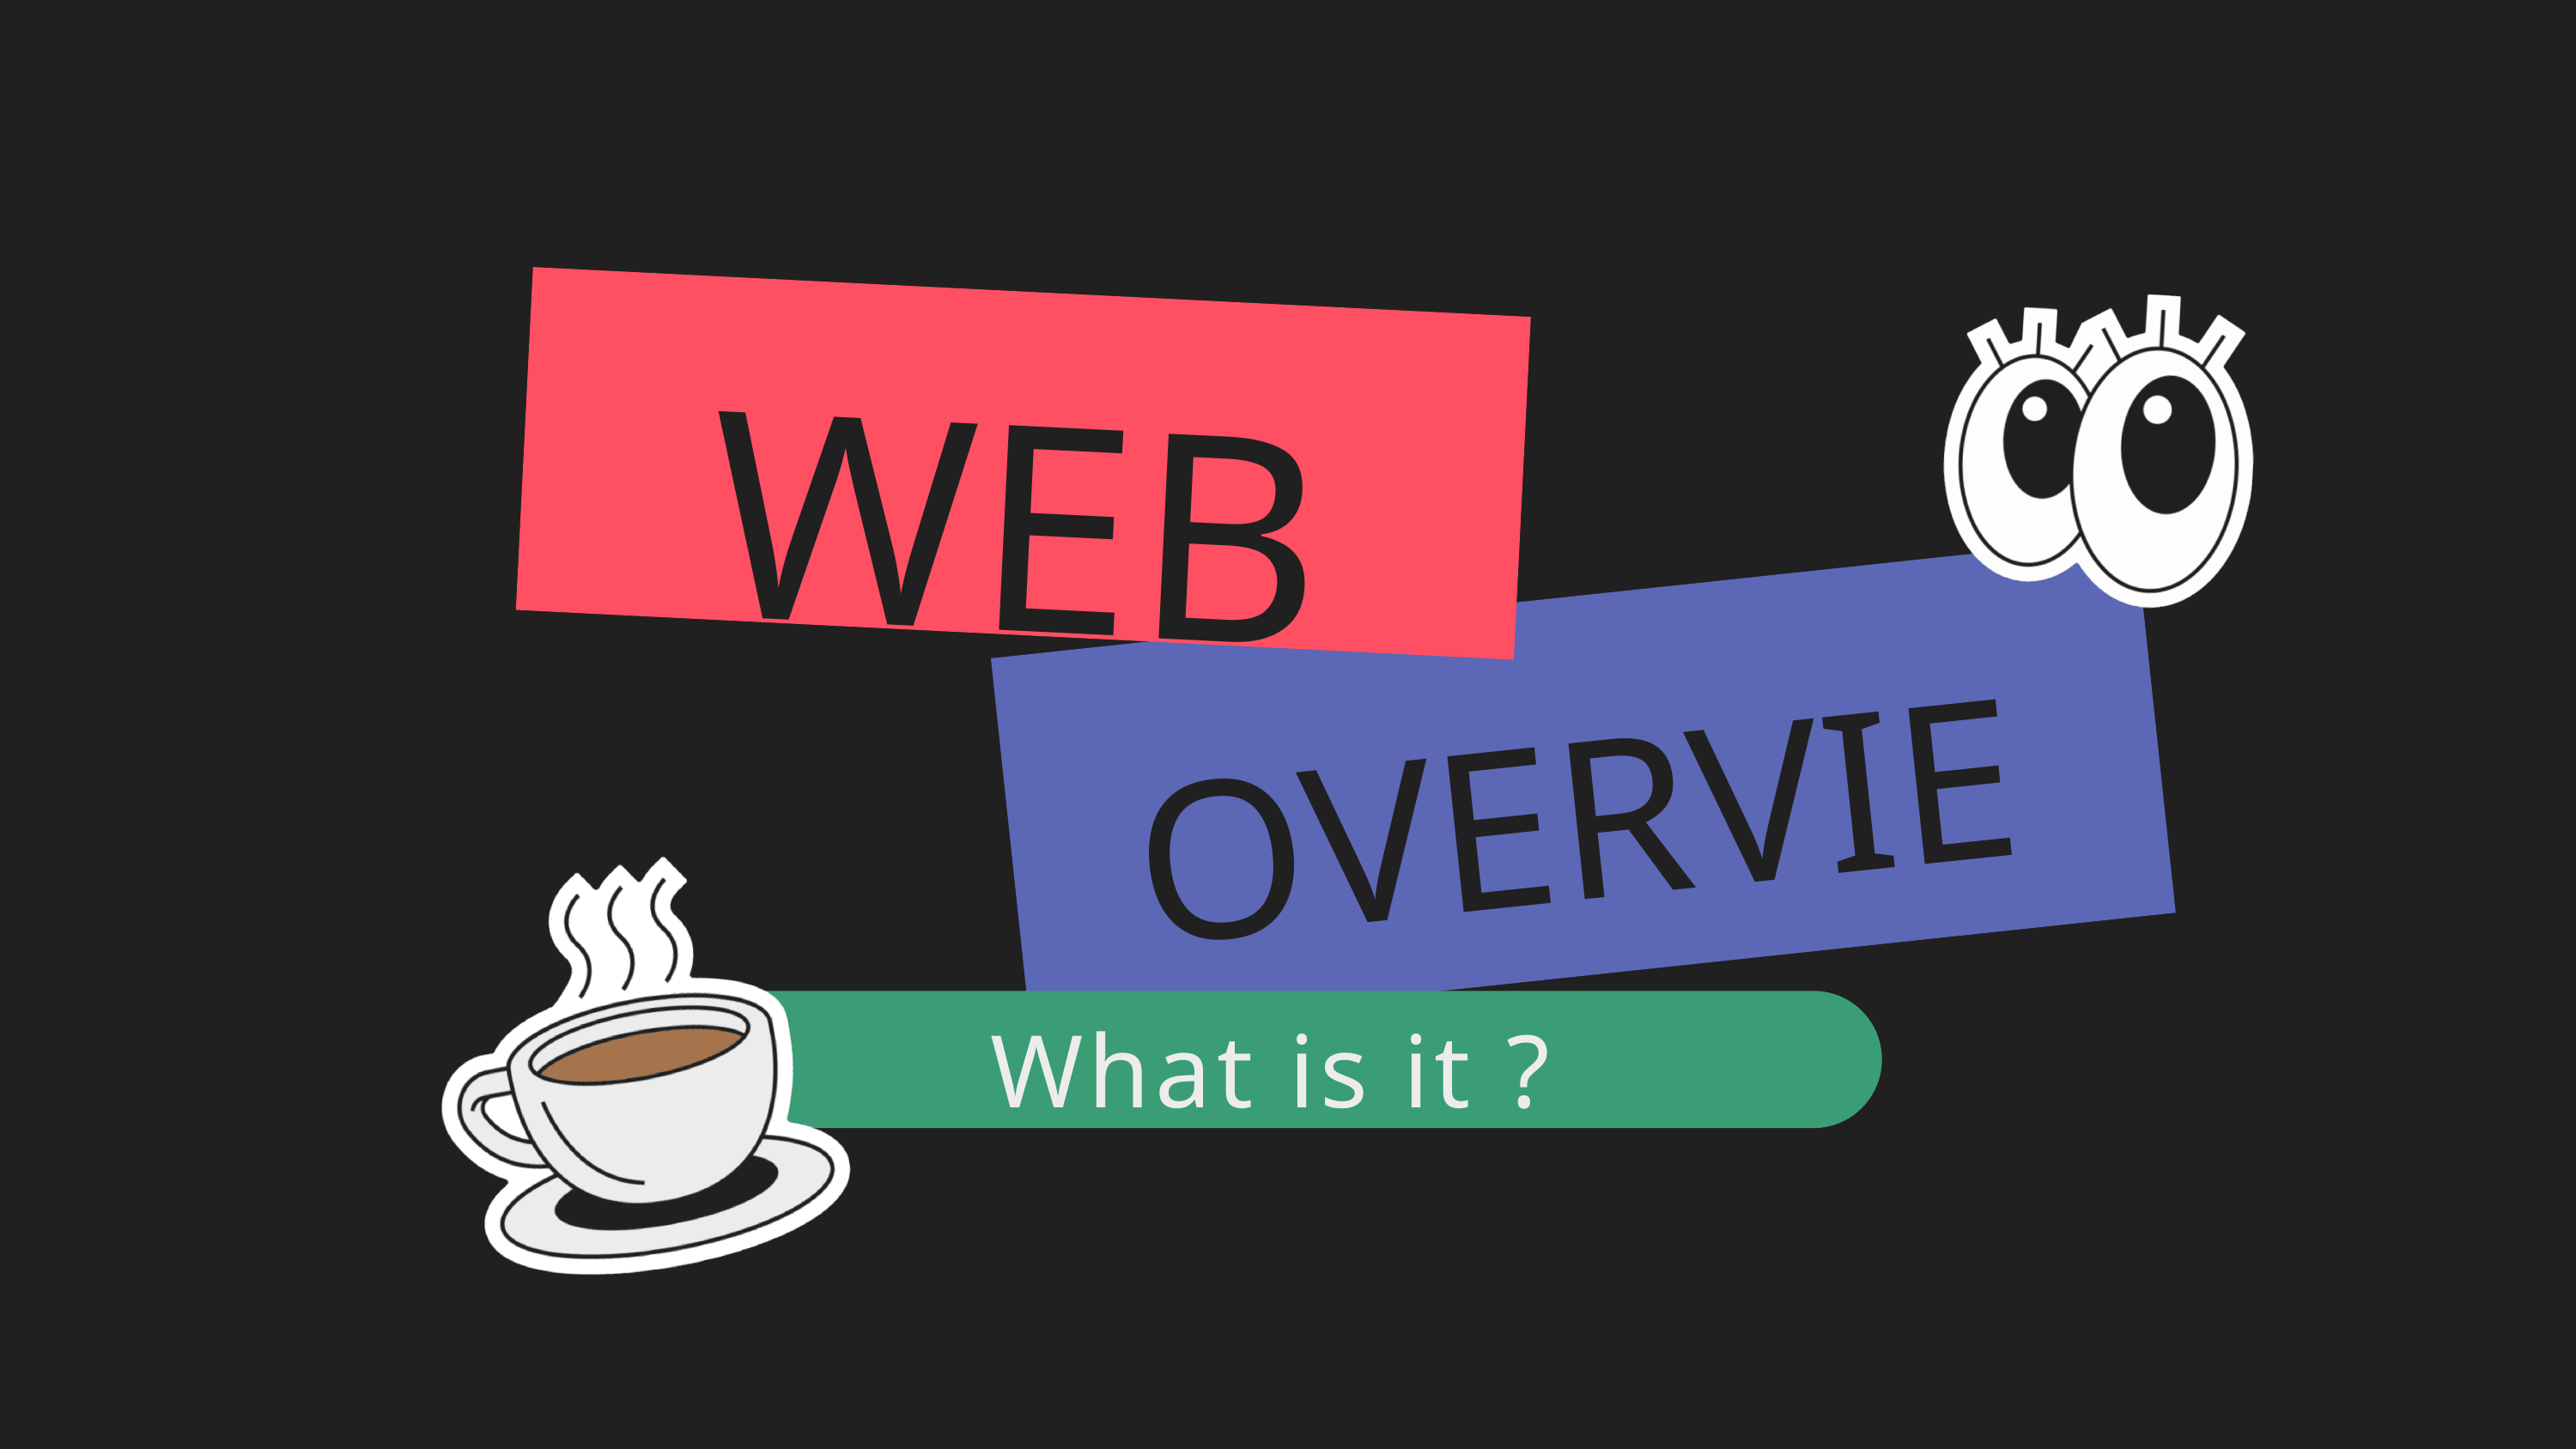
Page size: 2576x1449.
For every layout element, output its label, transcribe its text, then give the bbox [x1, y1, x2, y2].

text_box [2099, 610, 2176, 918]
text_box OVERVIEW [1018, 597, 2160, 1306]
picture [402, 834, 861, 1304]
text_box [832, 991, 1882, 1129]
text_box [994, 692, 1049, 989]
text_box [1535, 557, 1940, 640]
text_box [515, 266, 1532, 686]
picture [1936, 283, 2263, 613]
